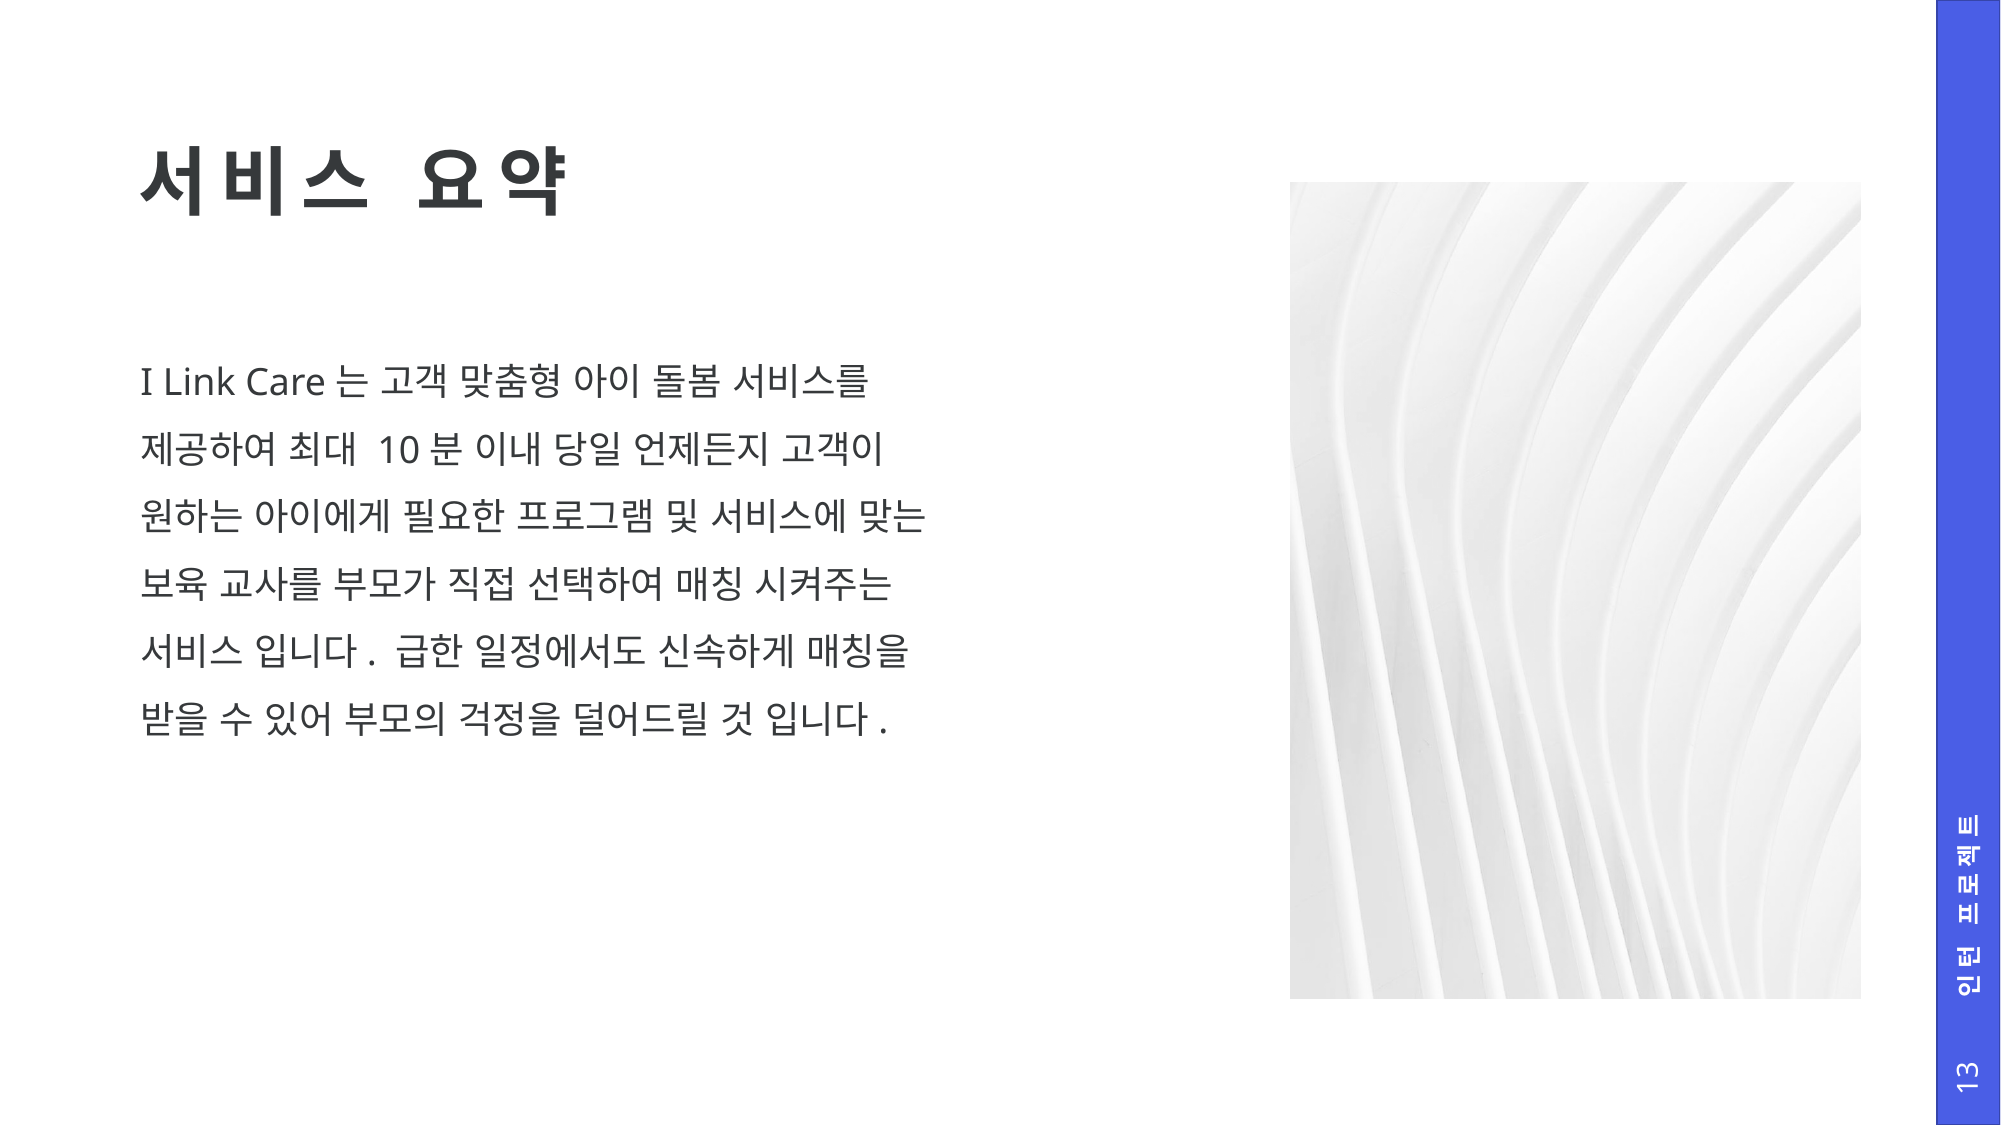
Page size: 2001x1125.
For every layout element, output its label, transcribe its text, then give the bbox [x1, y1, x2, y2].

slide_number 13 [1937, 1032, 2000, 1125]
picture [1290, 182, 1861, 999]
list I Link Care는 고객 맞춤형 아이 돌봄 서비스를 제공하여 최대 10분 이내 당일 언제든지 고객이 원하는 아이에게 필요한 프로그램 및 서비스에 맞는 보육 교사를 부모가 직접 선택하여 매칭 시켜주는 서비스 입니다. 급한 일정에서도 신속하게 매칭을 받을 수 있어 부모의 걱정을 덜어드릴 것 입니다. [140, 335, 956, 921]
footer 인턴 프로젝트 [1937, 0, 2000, 1032]
title 서비스 요약 [139, 145, 1082, 306]
